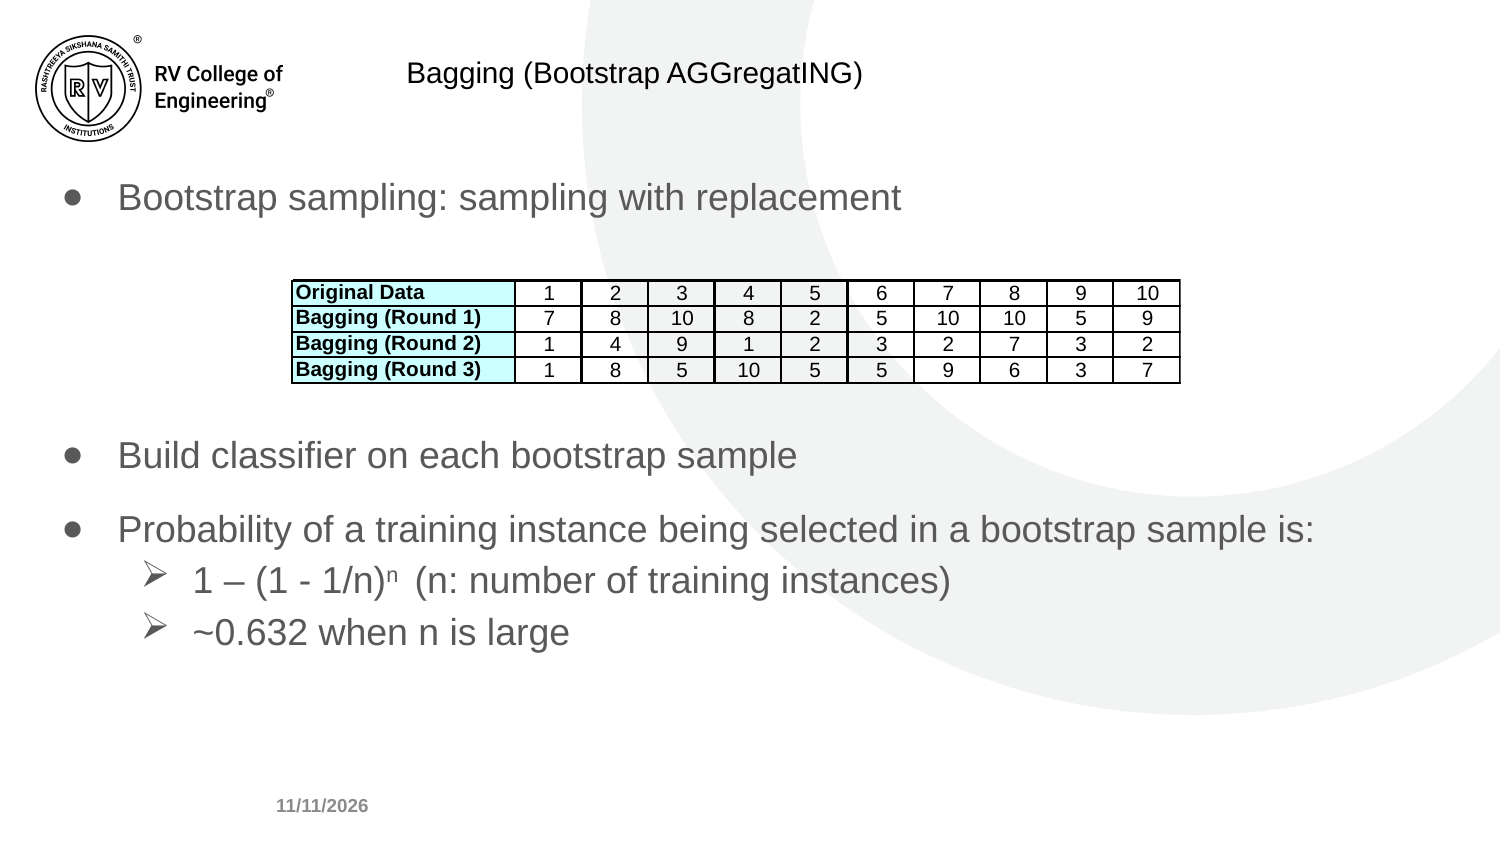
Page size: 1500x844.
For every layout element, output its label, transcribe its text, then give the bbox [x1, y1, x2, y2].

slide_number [264, 782, 518, 827]
list Bootstrap sampling: sampling with replacement Build classifier on each bootstrap sample Probability of a training instance being selected in a bootstrap sample is: 1 – (1 - 1/n)n (n: number of training instances) ~0.632 when n is large [27, 151, 1426, 712]
picture [0, 0, 1500, 844]
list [290, 279, 1182, 385]
title Bagging (Bootstrap AGGregatING) [391, 38, 1411, 105]
